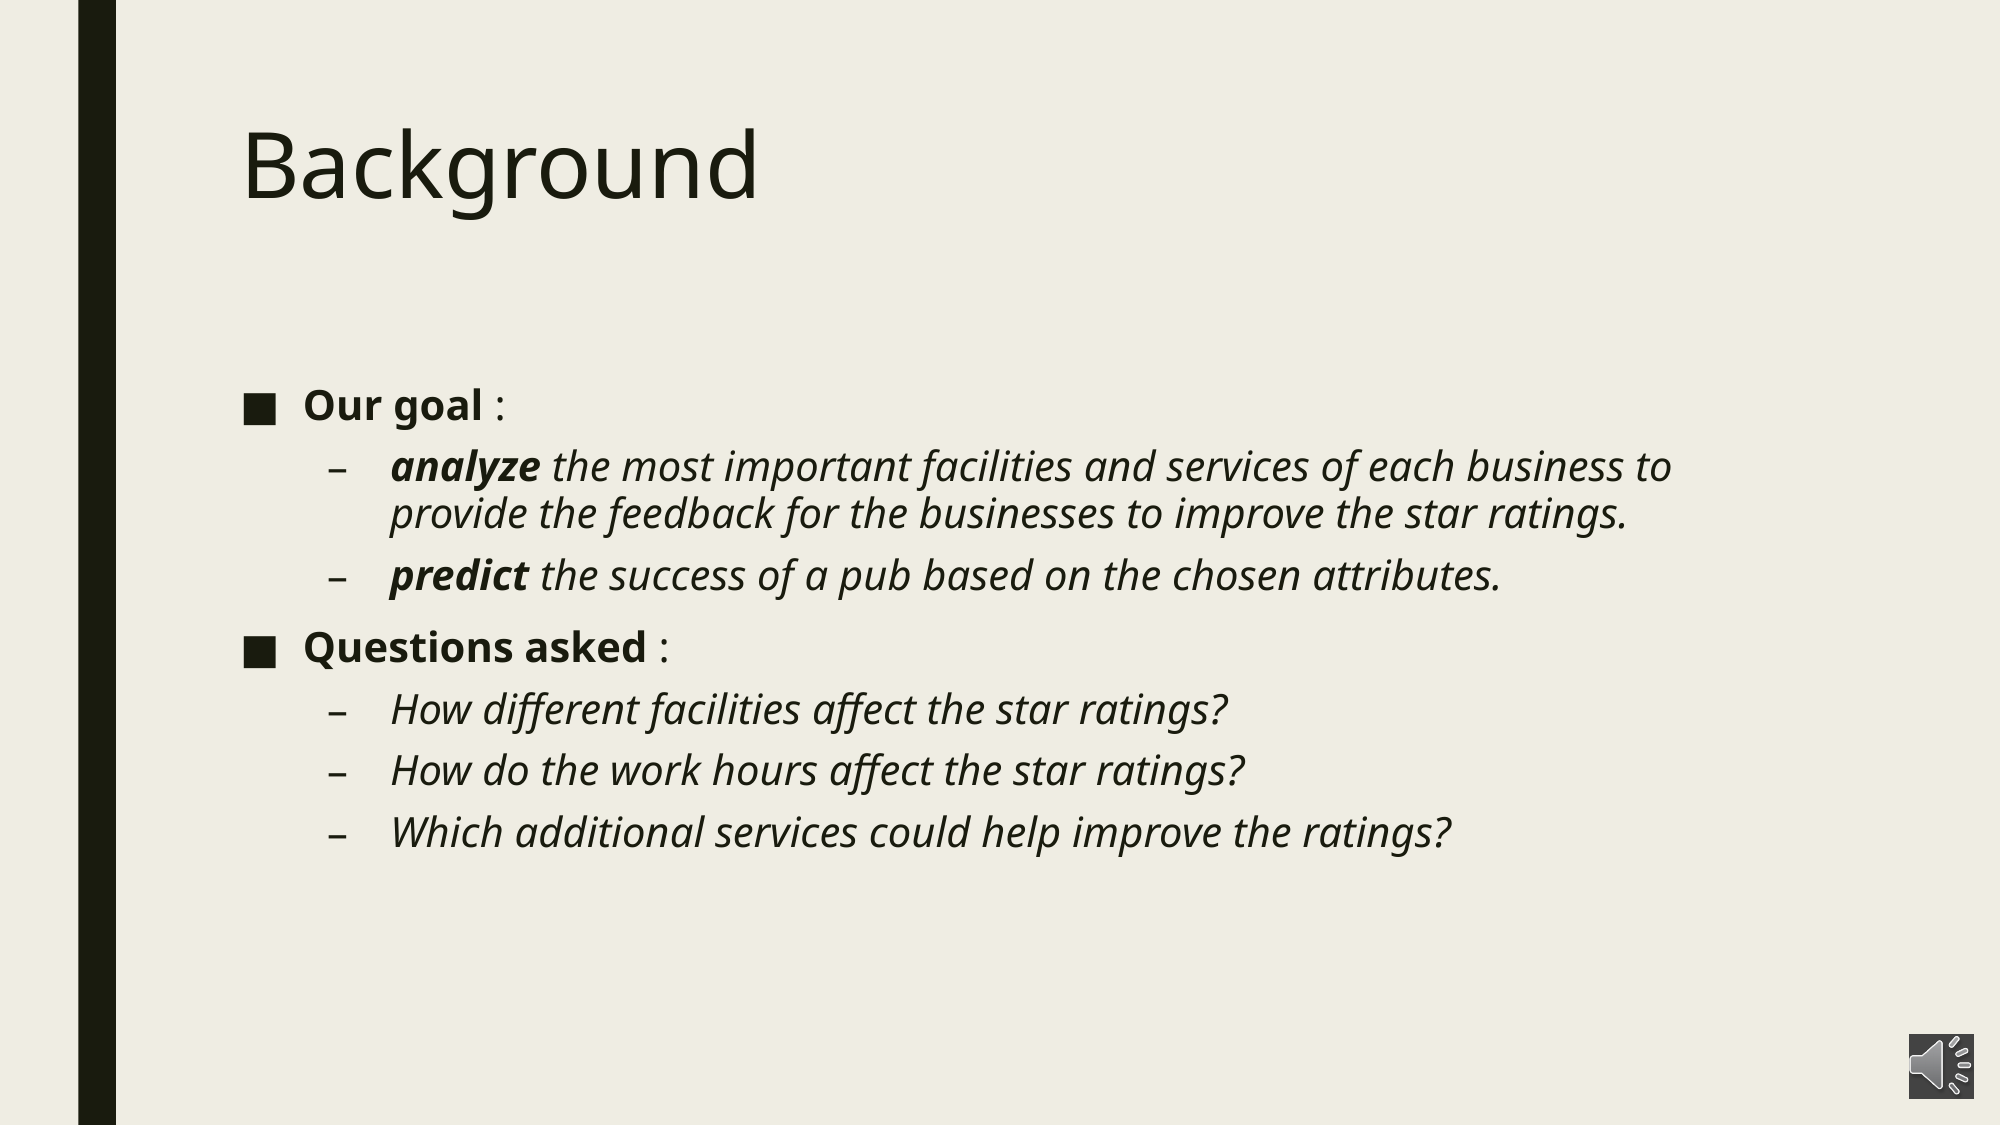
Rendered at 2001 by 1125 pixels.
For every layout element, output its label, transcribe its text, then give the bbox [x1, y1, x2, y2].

picture [1908, 1033, 1975, 1100]
list Our goal : analyze the most important facilities and services of each business to provide the feedback for the businesses to improve the star ratings. predict the success of a pub based on the chosen attributes. Questions asked : How different facilities affect the star ratings? How do the work hours affect the star ratings? Which additional services could help improve the ratings? [225, 375, 1800, 963]
title Background [225, 112, 1800, 357]
